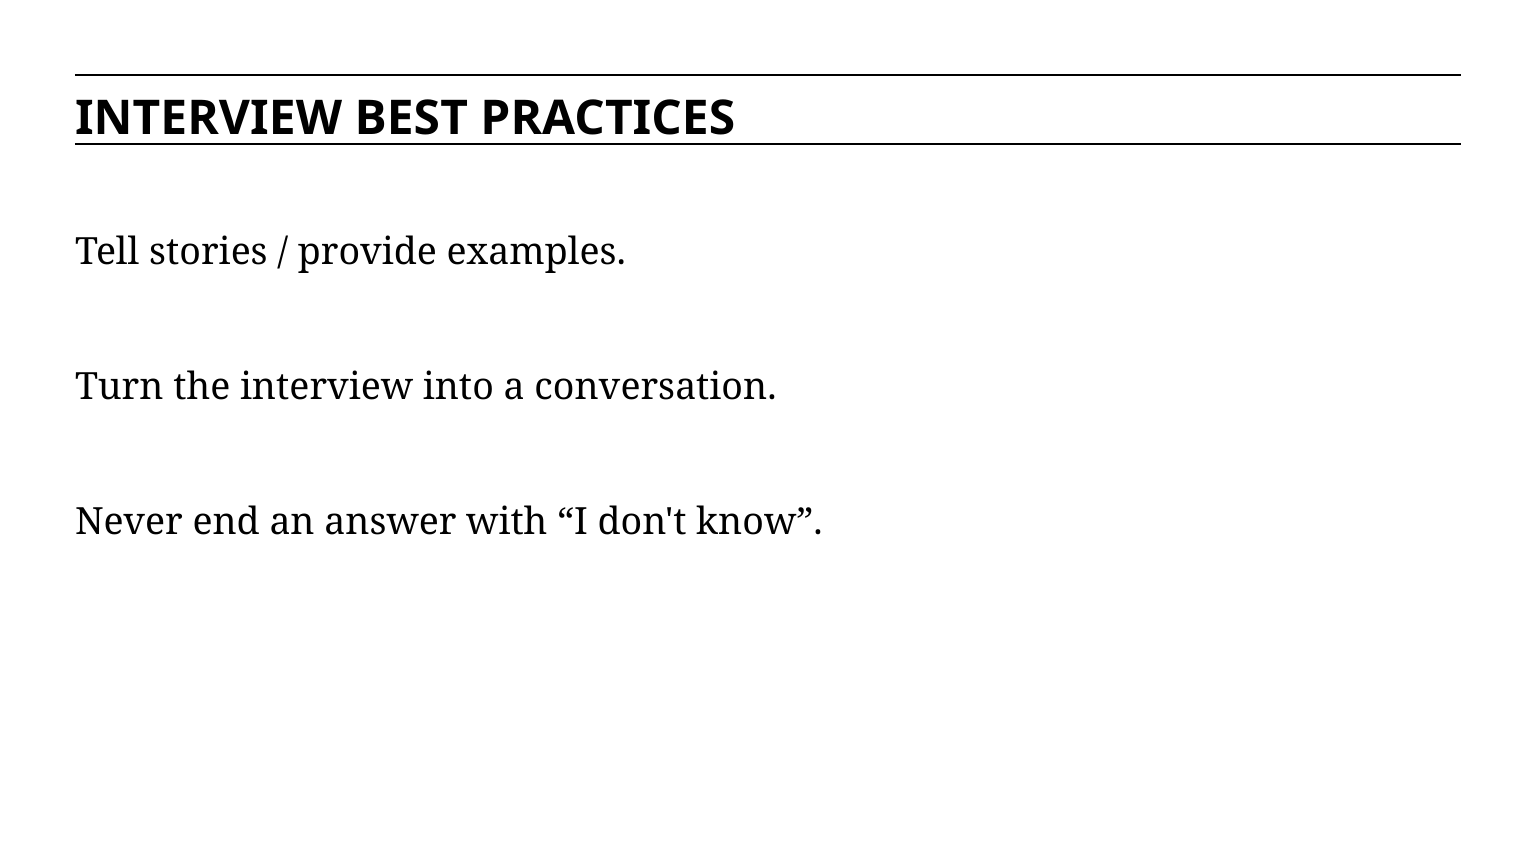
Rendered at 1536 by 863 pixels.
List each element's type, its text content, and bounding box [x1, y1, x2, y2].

list Tell stories / provide examples. Turn the interview into a conversation. Never end an answer with “I don't know”. [75, 136, 1461, 654]
text_box INTERVIEW BEST PRACTICES [75, 86, 987, 136]
